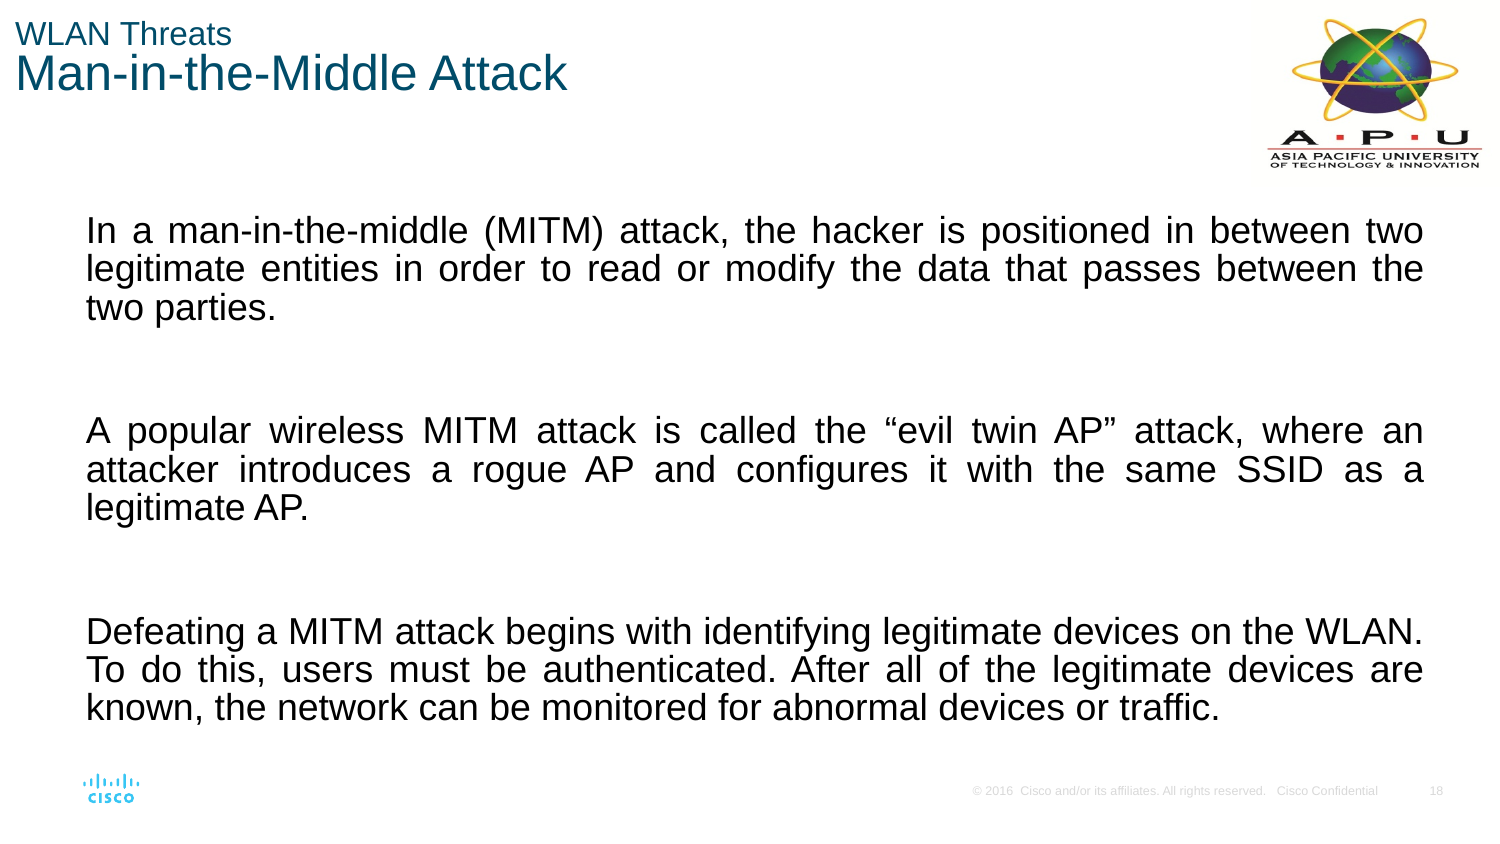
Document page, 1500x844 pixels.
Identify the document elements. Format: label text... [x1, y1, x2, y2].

picture [1251, 0, 1500, 187]
list In a man-in-the-middle (MITM) attack, the hacker is positioned in between two legitimate entities in order to read or modify the data that passes between the two parties. A popular wireless MITM attack is called the “evil twin AP” attack, where an attacker introduces a rogue AP and configures it with the same SSID as a legitimate AP. Defeating a MITM attack begins with identifying legitimate devices on the WLAN. To do this, users must be authenticated. After all of the legitimate devices are known, the network can be monitored for abnormal devices or traffic. [70, 205, 1440, 753]
title WLAN Threats Man-in-the-Middle Attack [0, 0, 1369, 121]
